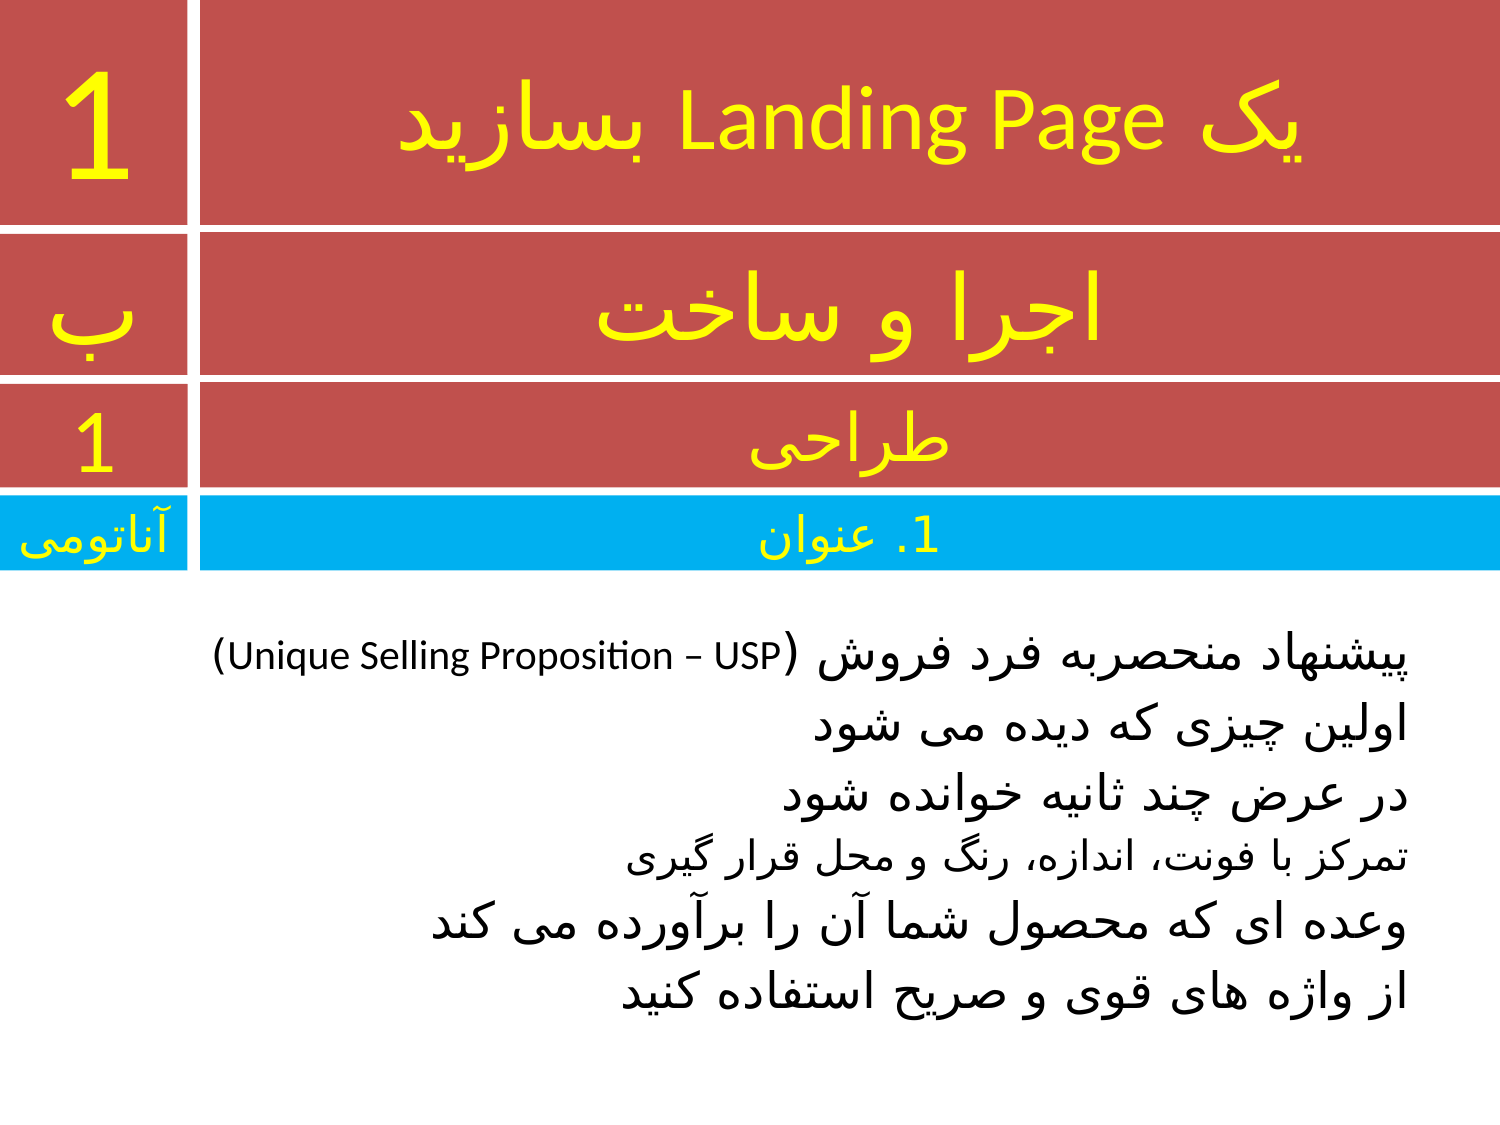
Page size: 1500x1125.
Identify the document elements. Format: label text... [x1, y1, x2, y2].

text_box 1 [0, 0, 190, 228]
text_box ب [0, 231, 190, 378]
list پیشنهاد منحصربه فرد فروش (Unique Selling Proposition – USP) اولین چیزی که دیده می شود در عرض چند ثانیه خوانده شود تمرکز با فونت، اندازه، رنگ و محل قرار گیری وعده ای که محصول شما آن را برآورده می کند از واژه های قوی و صریح استفاده کنید [174, 612, 1425, 1050]
text_box طراحی [200, 382, 1500, 488]
text_box آناتومی [0, 493, 190, 573]
text_box اجرا و ساخت [200, 232, 1500, 375]
text_box 1. عنوان [197, 493, 1500, 573]
text_box 1 [0, 381, 190, 490]
title یک Landing Page بسازید [200, 0, 1500, 225]
